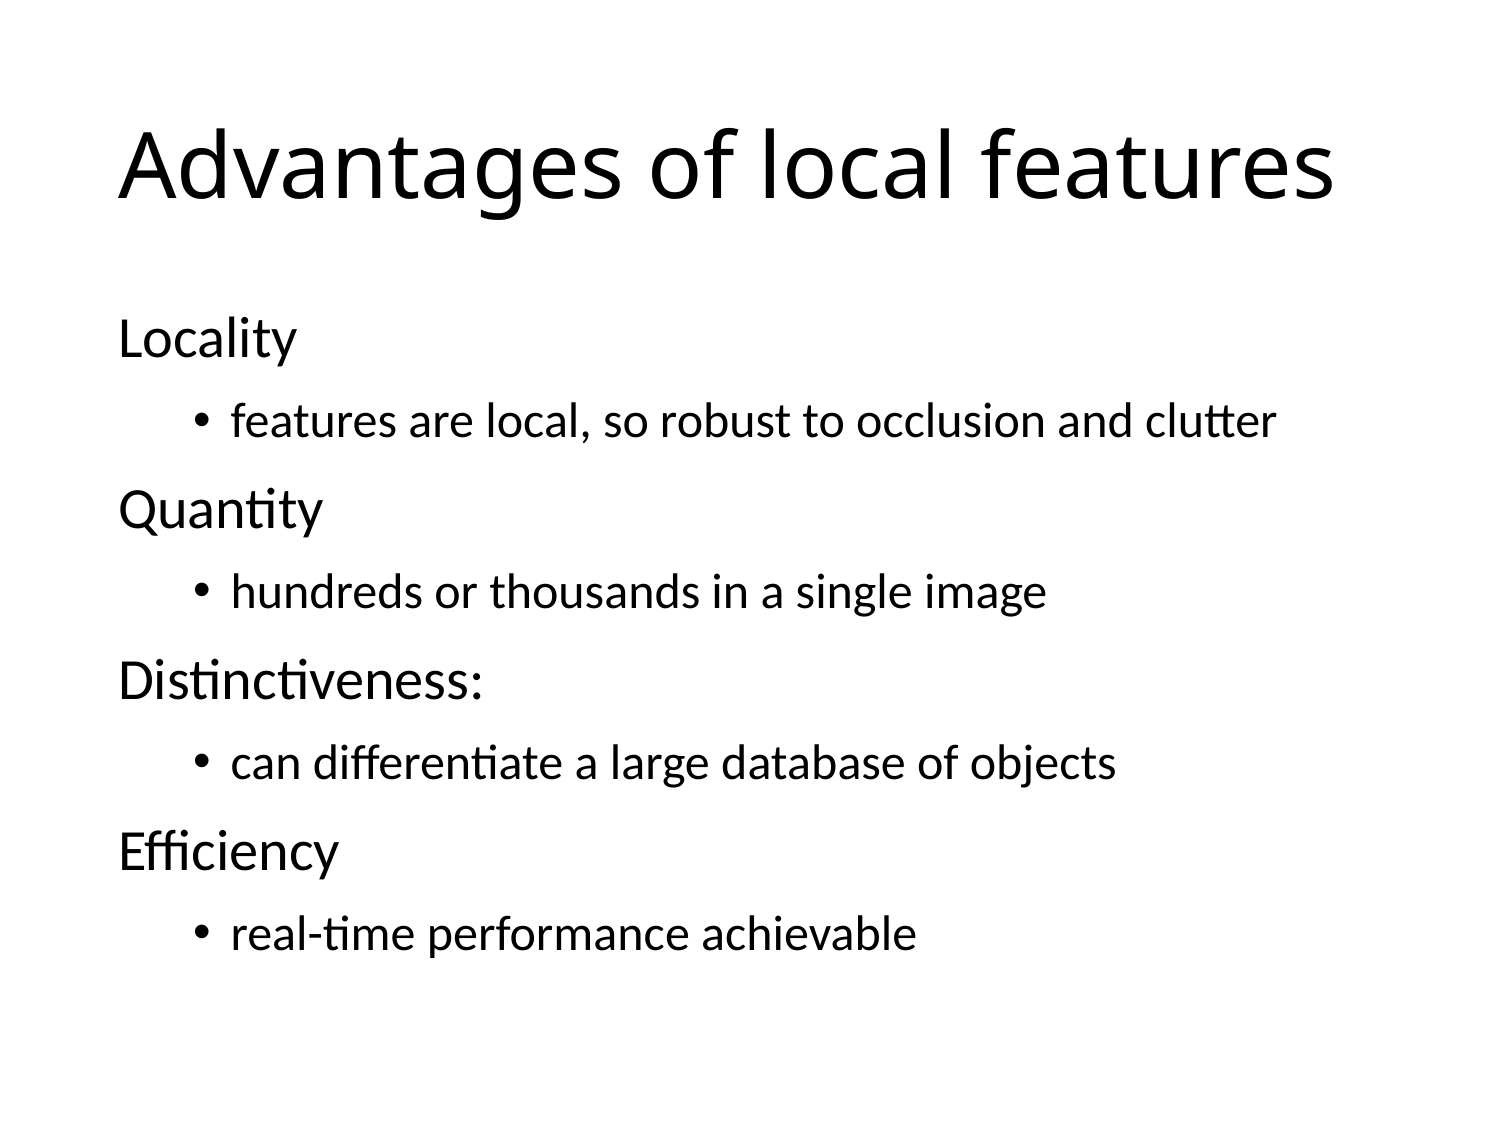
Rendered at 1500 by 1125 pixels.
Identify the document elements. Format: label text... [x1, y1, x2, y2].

title Advantages of local features [103, 59, 1397, 278]
list Locality features are local, so robust to occlusion and clutter Quantity hundreds or thousands in a single image Distinctiveness: can differentiate a large database of objects Efficiency real-time performance achievable [103, 299, 1397, 1014]
